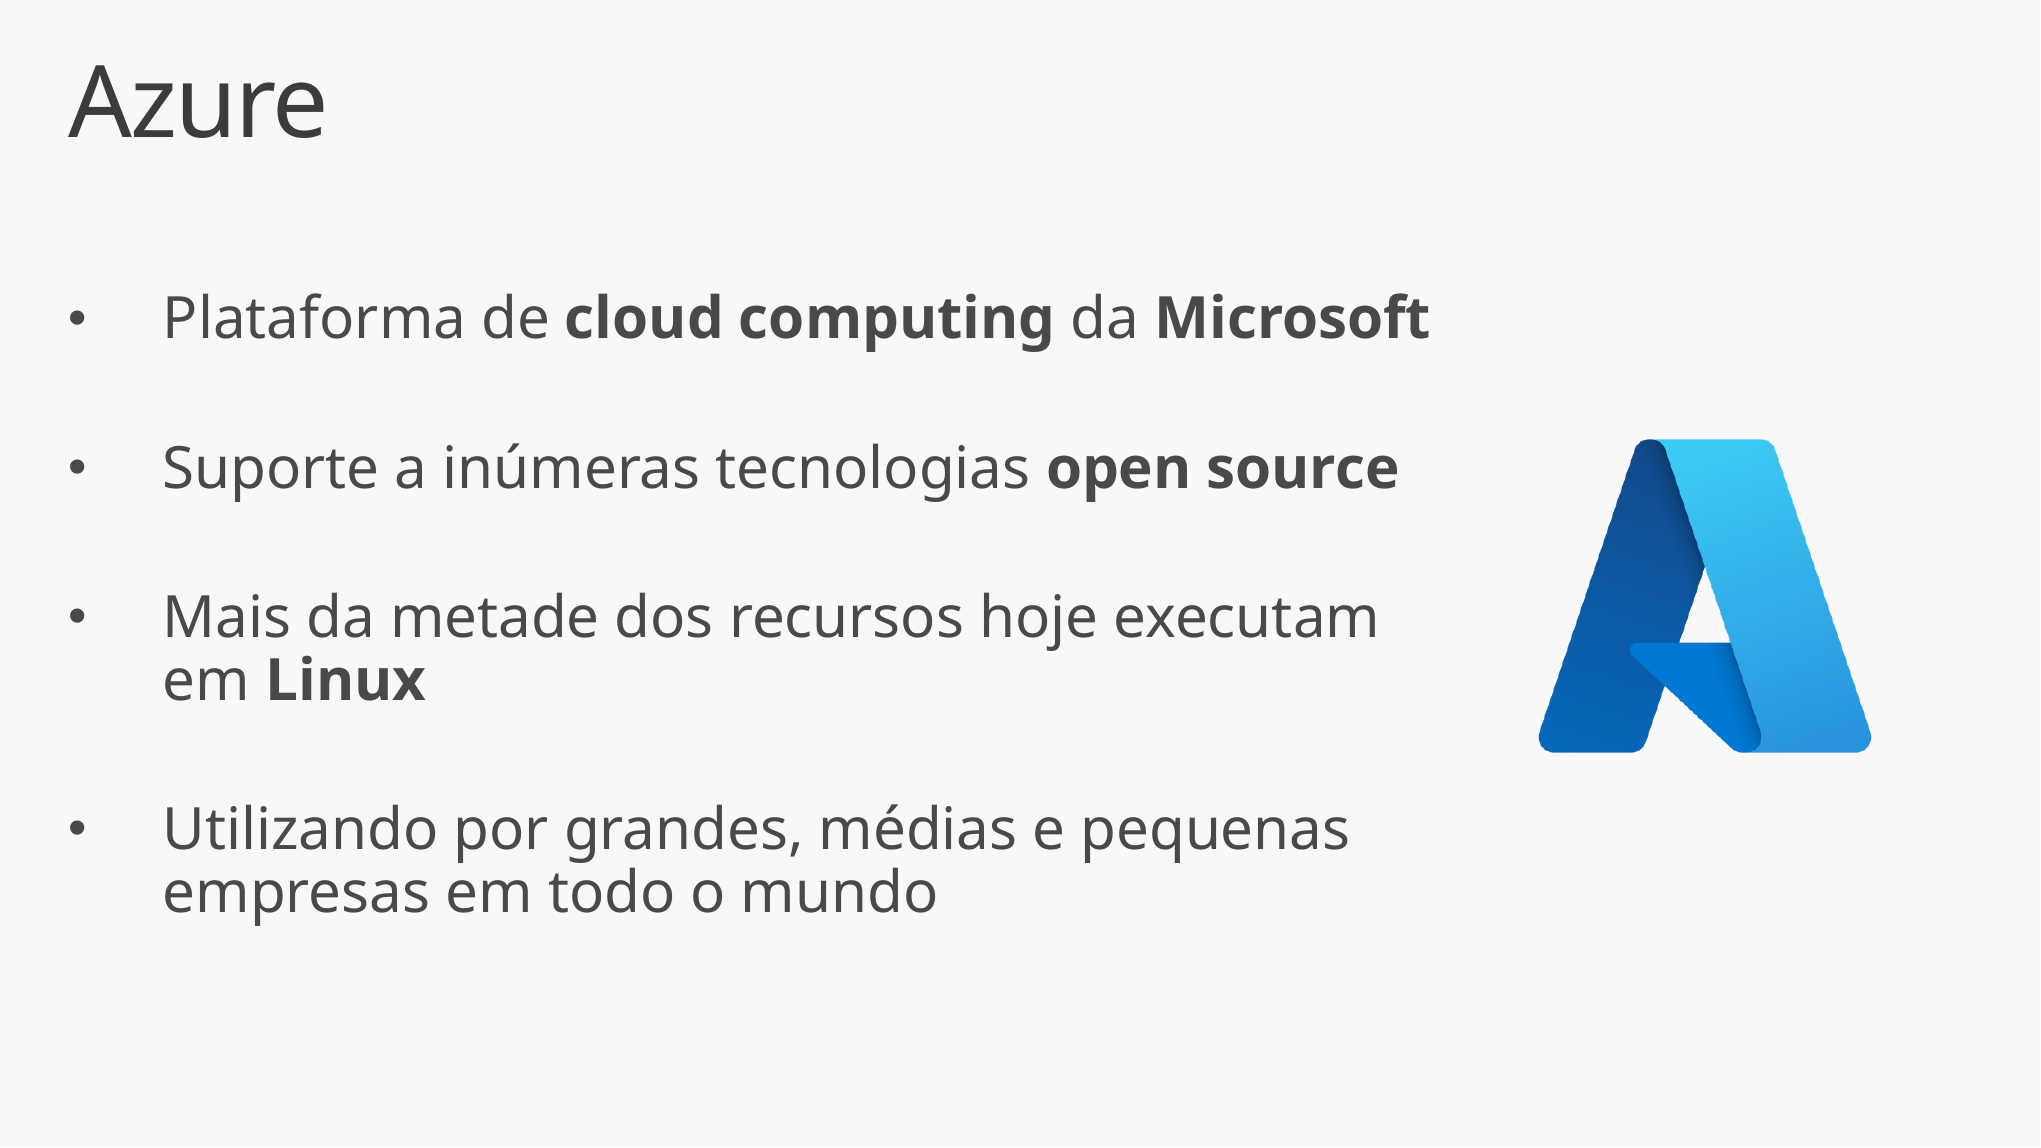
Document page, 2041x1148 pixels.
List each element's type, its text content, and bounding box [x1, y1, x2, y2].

picture [1494, 385, 1914, 805]
title Azure [45, 36, 1996, 187]
list Plataforma de cloud computing da Microsoft Suporte a inúmeras tecnologias open source Mais da metade dos recursos hoje executam em Linux Utilizando por grandes, médias e pequenas empresas em todo o mundo [45, 273, 1471, 962]
